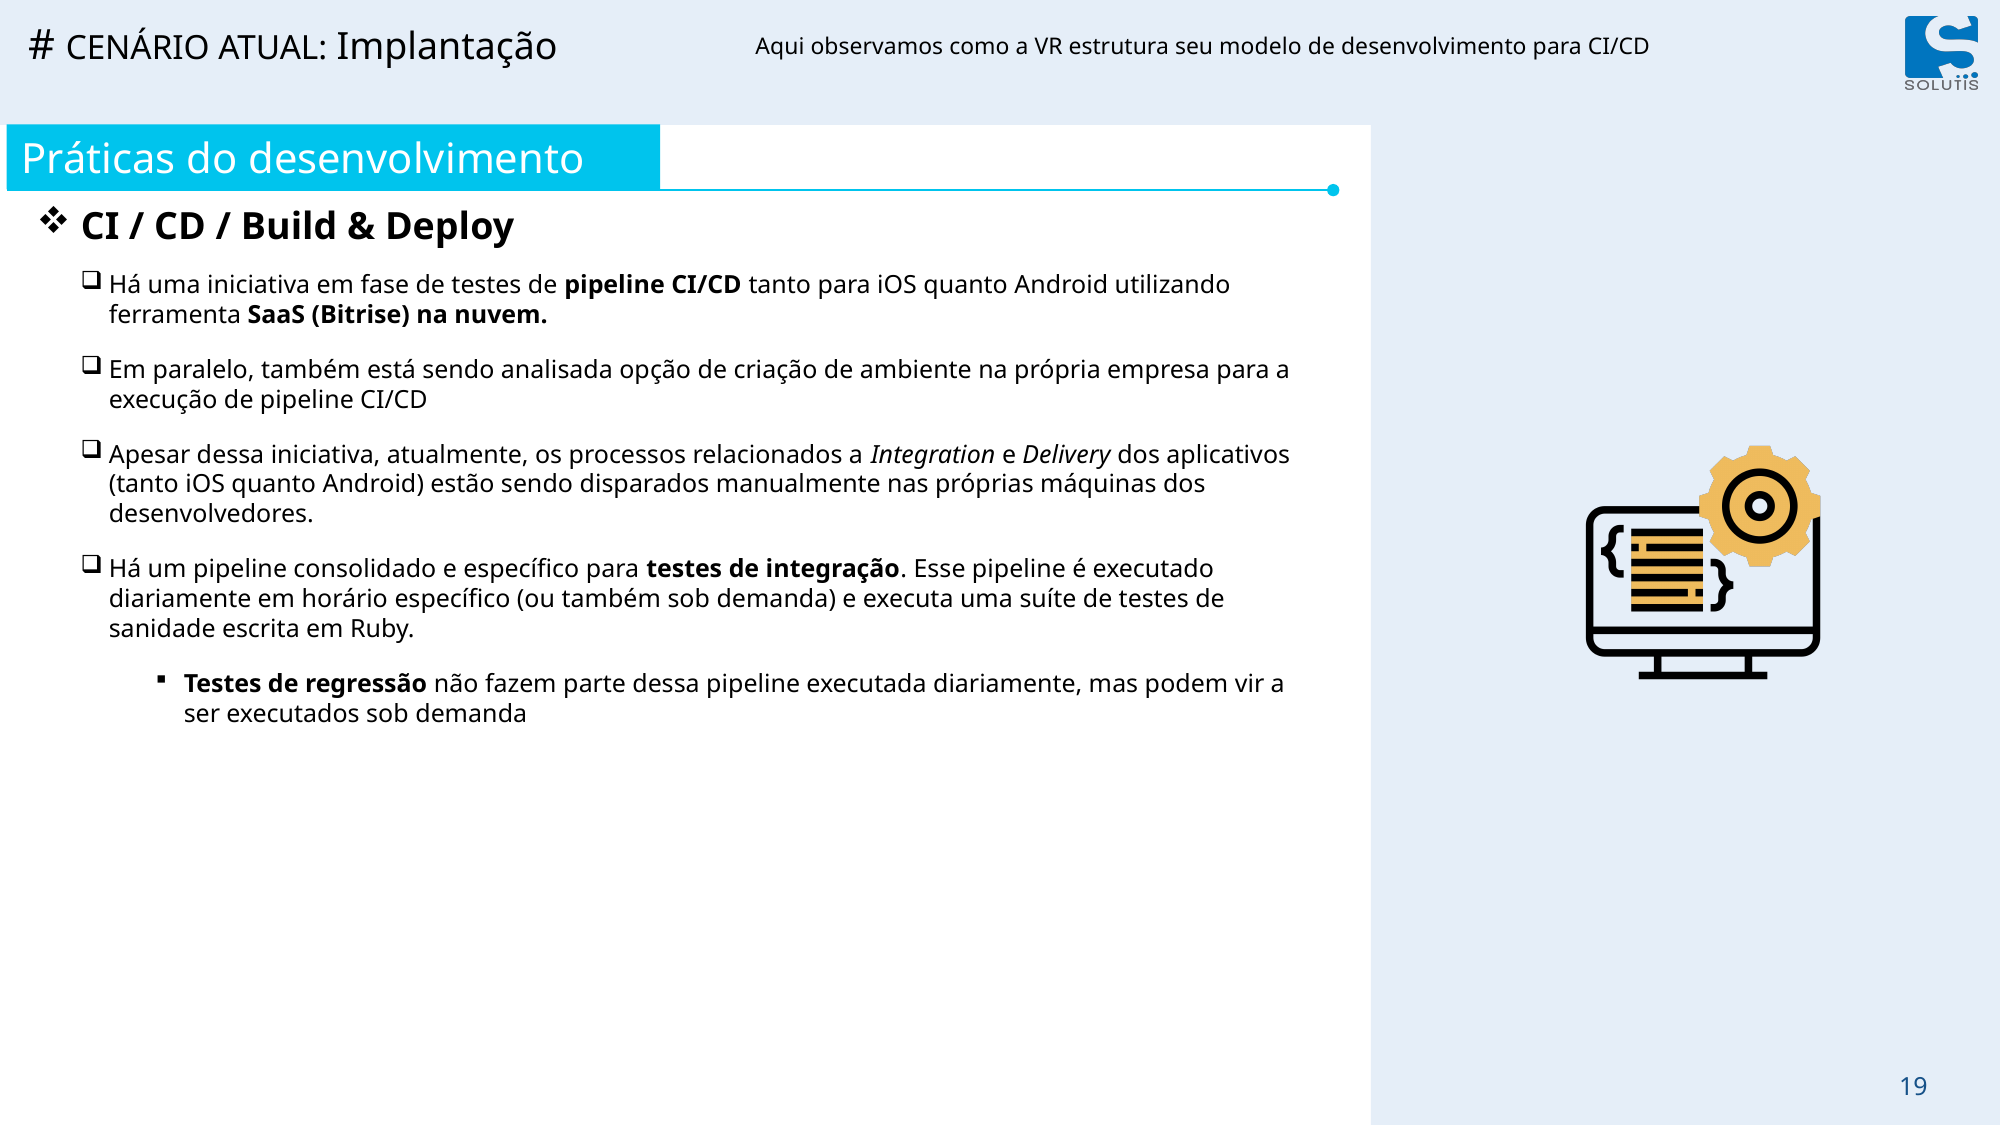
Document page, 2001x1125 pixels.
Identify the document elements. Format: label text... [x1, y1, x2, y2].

text_box # CENÁRIO ATUAL: Implantação [13, 10, 1902, 76]
picture [1905, 16, 1978, 90]
text_box Práticas do desenvolvimento [6, 124, 661, 189]
text_box CI / CD / Build & Deploy [22, 198, 1025, 255]
text_box Aqui observamos como a VR estrutura seu modelo de desenvolvimento para CI/CD [740, 24, 1904, 67]
picture [1582, 441, 1824, 684]
text_box Há uma iniciativa em fase de testes de pipeline CI/CD tanto para iOS quanto Android utilizando ferramenta SaaS (Bitrise) na nuvem. Em paralelo, também está sendo analisada opção de criação de ambiente na própria empresa para a execução de pipeline CI/CD Apesar dessa iniciativa, atualmente, os processos relacionados a Integration e Delivery dos aplicativos (tanto iOS quanto Android) estão sendo disparados manualmente nas próprias máquinas dos desenvolvedores. Há um pipeline consolidado e específico para testes de integração. Esse pipeline é executado diariamente em horário específico (ou também sob demanda) e executa uma suíte de testes de sanidade escrita em Ruby. Testes de regressão não fazem parte dessa pipeline executada diariamente, mas podem vir a ser executados sob demanda [65, 260, 1334, 735]
